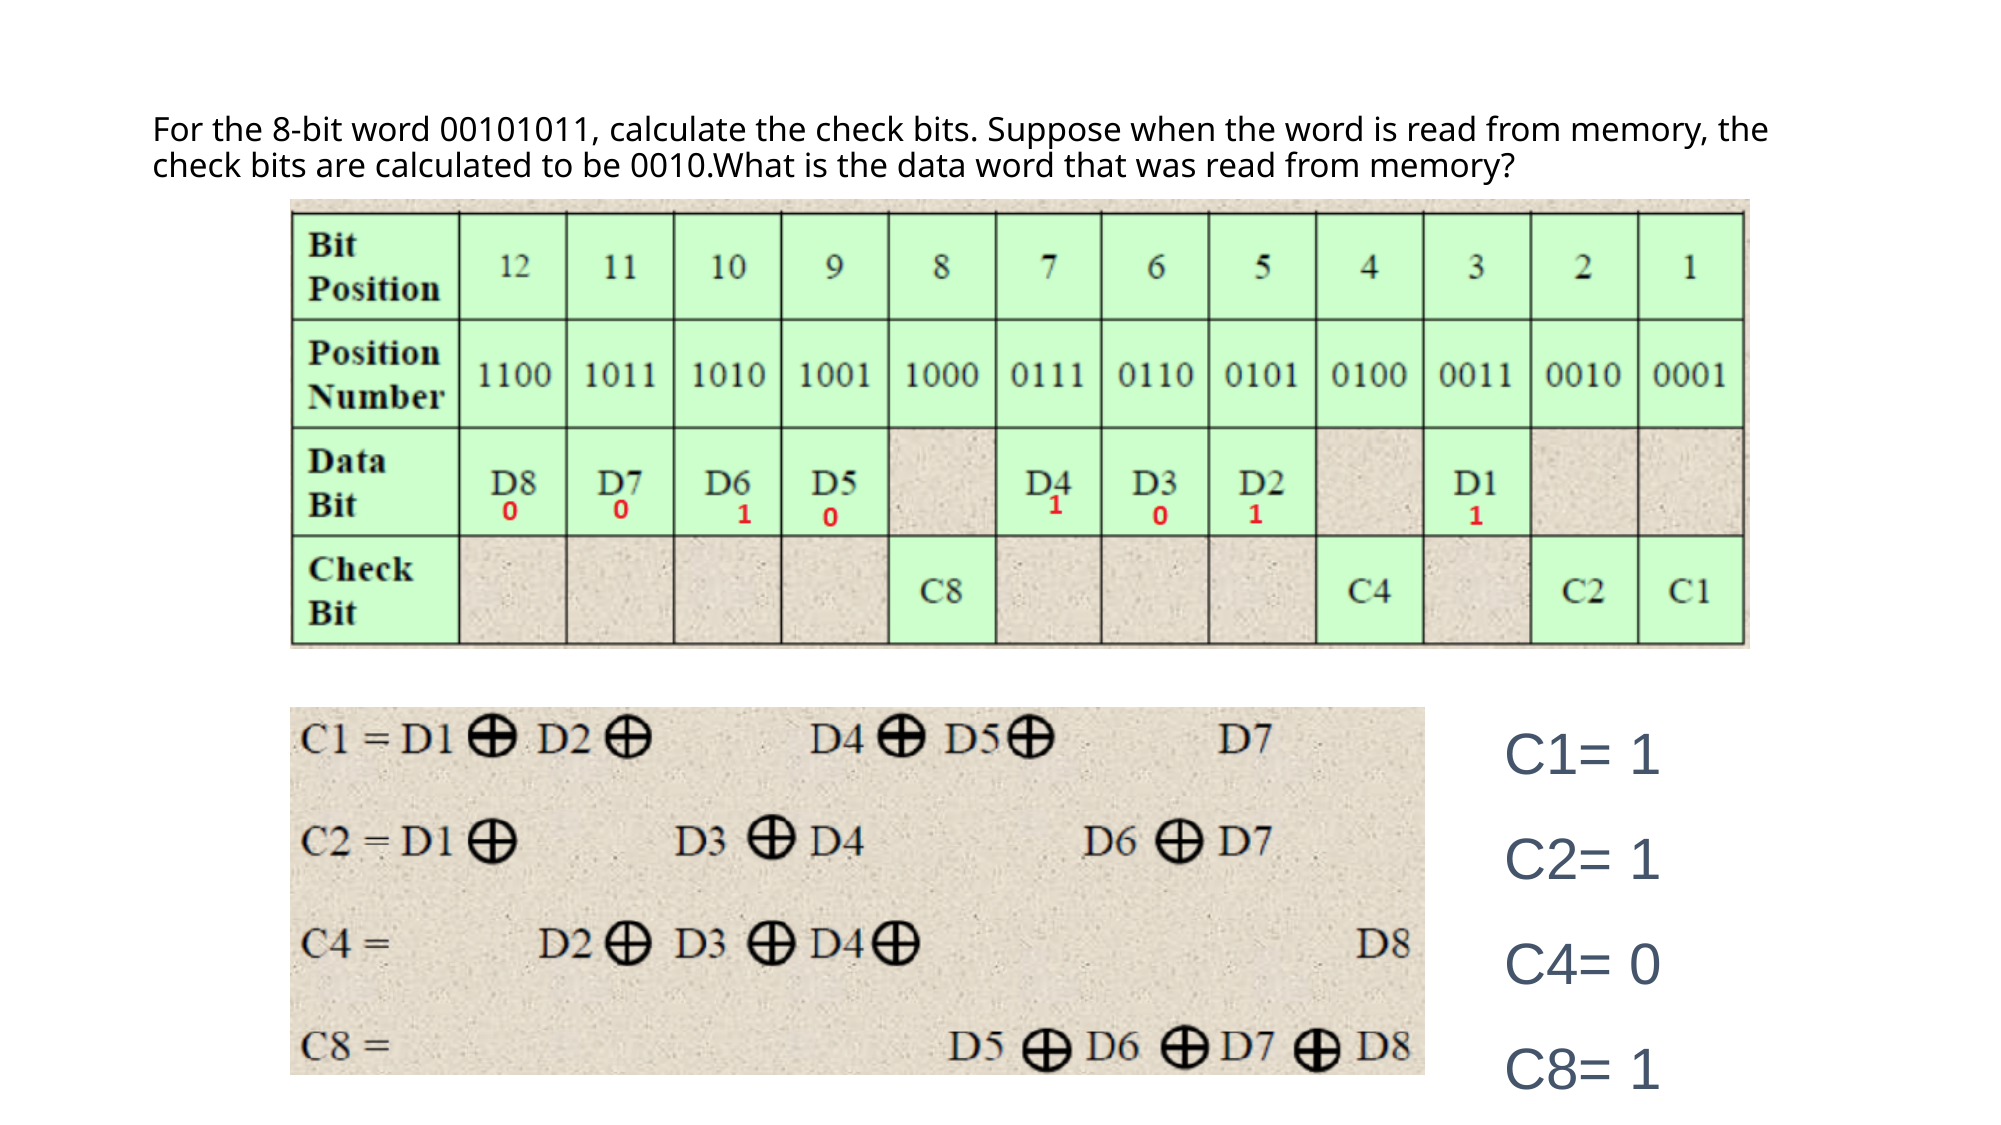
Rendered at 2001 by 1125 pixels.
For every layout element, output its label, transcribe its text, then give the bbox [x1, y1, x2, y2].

picture [290, 707, 1425, 1075]
text_box C1= 1 C2= 1 C4= 0 C8= 1 [1437, 707, 1729, 1075]
picture [290, 199, 1750, 649]
title For the 8-bit word 00101011, calculate the check bits. Suppose when the word is read from memory, the check bits are calculated to be 0010.What is the data word that was read from memory? [137, 59, 1863, 278]
